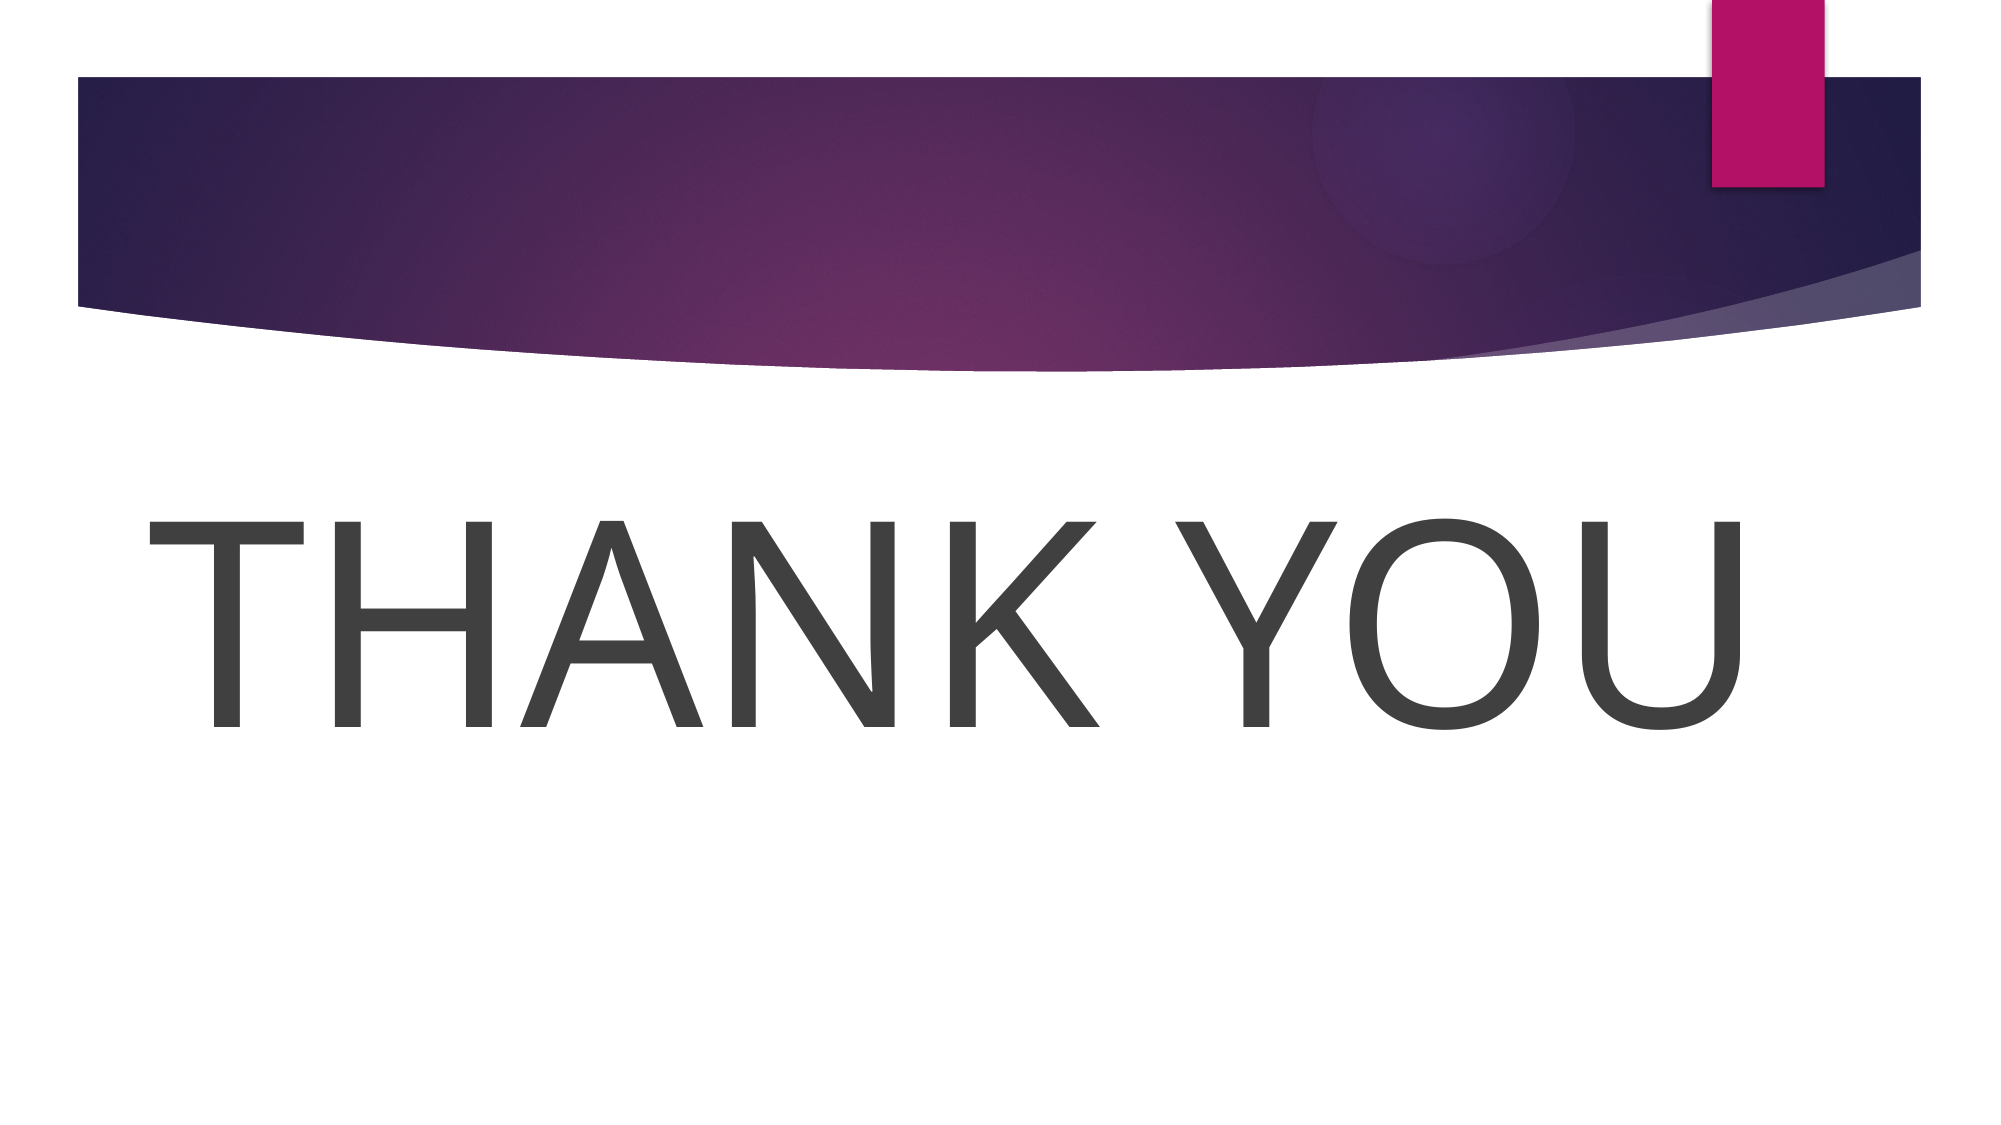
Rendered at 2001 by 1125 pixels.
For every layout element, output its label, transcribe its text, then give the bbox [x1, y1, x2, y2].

list THANK YOU [132, 432, 1896, 983]
